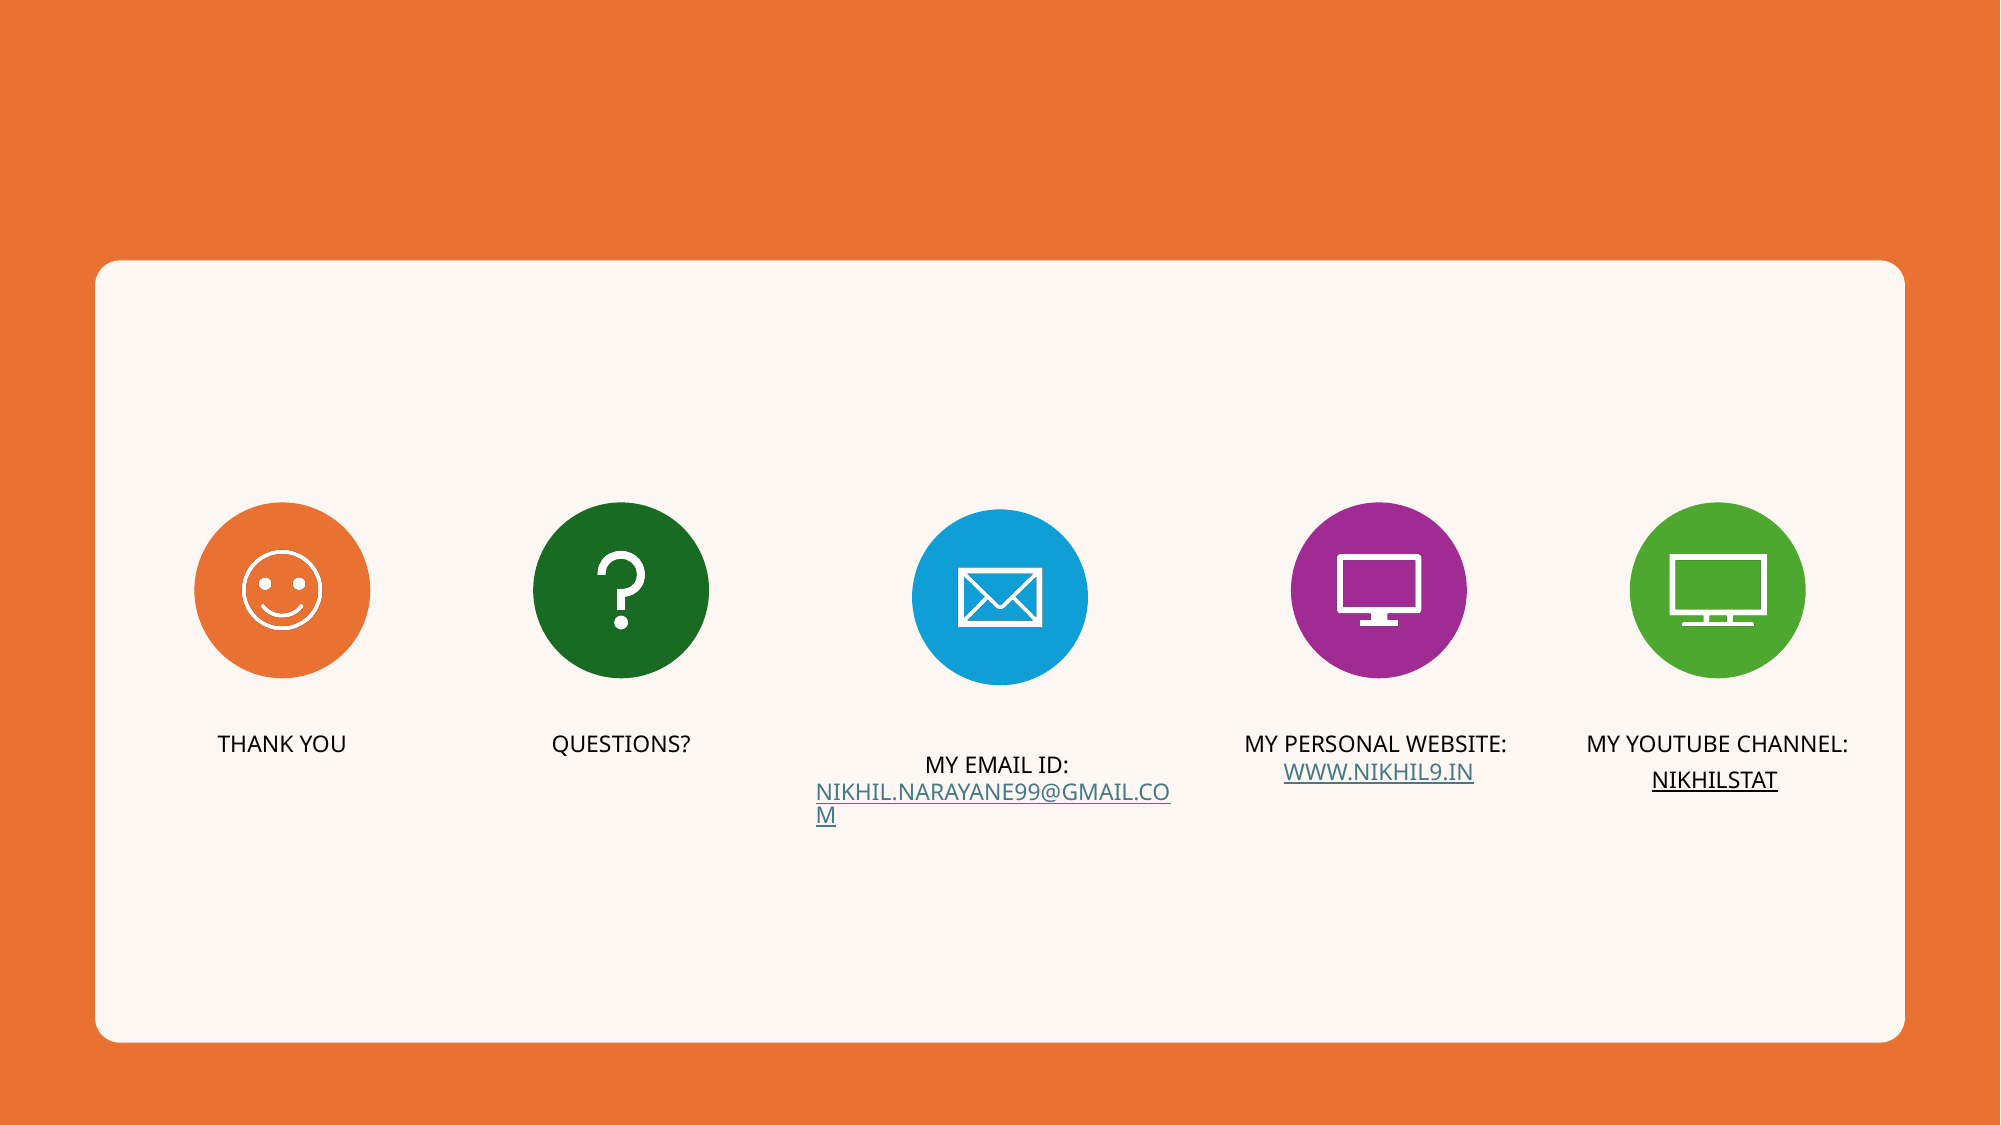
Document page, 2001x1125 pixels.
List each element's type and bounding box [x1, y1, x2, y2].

text_box [136, 294, 1863, 1010]
text_box [93, 258, 1907, 1045]
text_box [0, 0, 2000, 1125]
